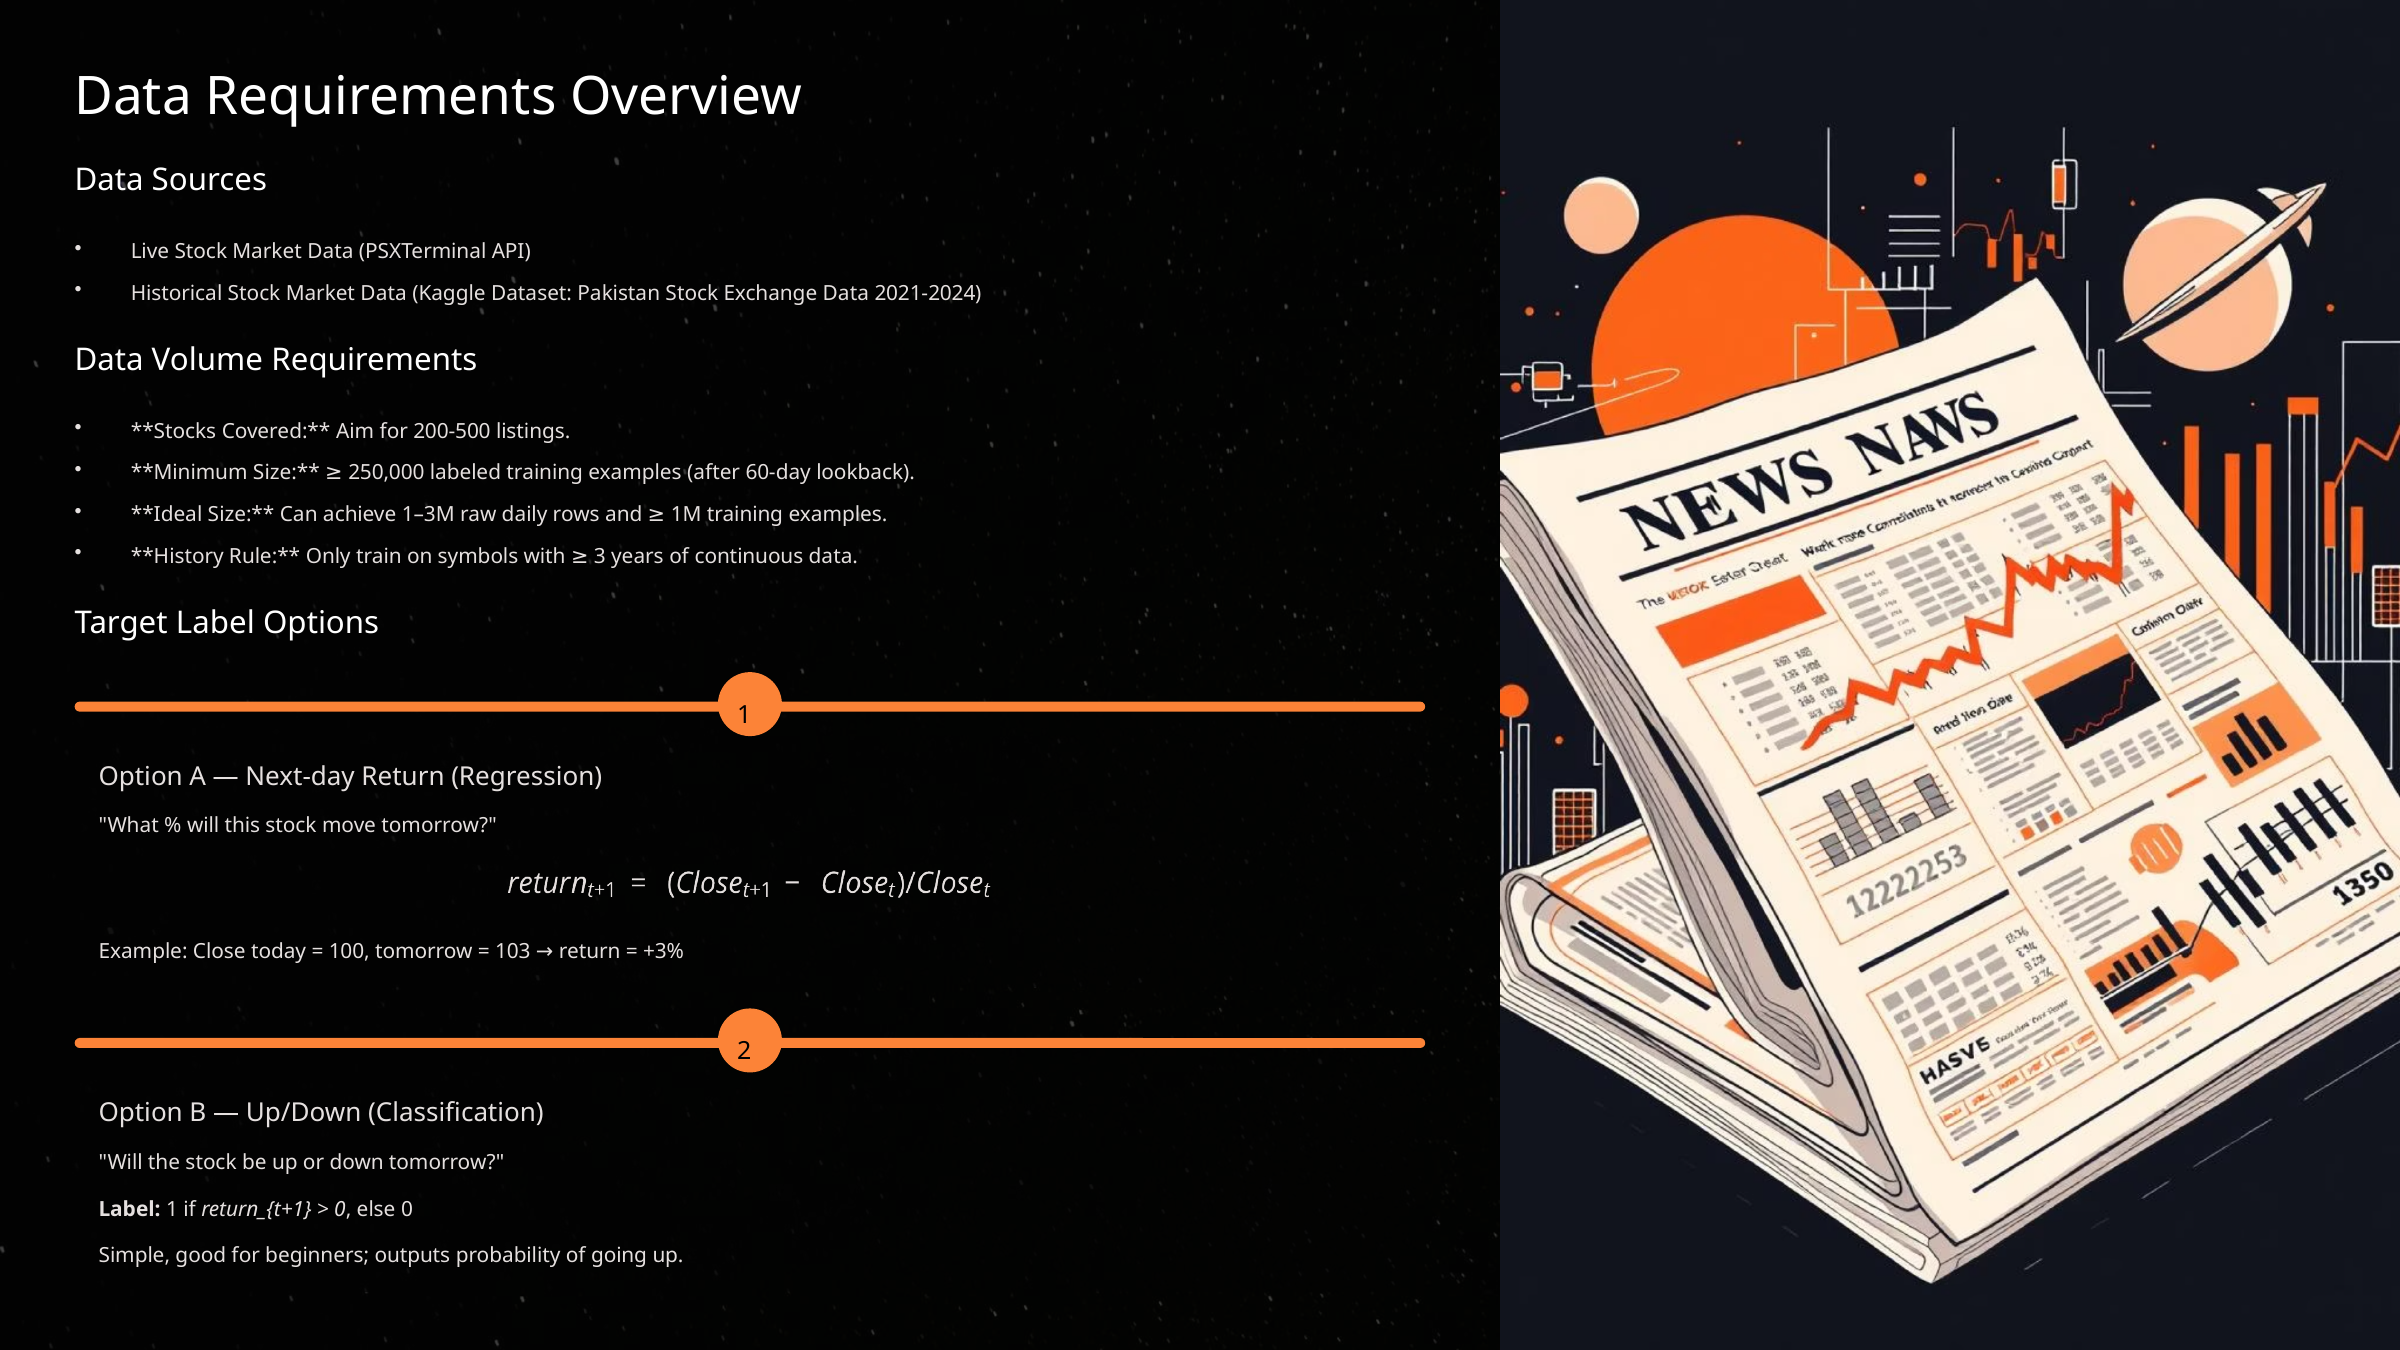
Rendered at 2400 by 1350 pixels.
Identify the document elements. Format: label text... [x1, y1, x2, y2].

text_box Live Stock Market Data (PSXTerminal API) [74, 229, 1426, 264]
text_box [74, 701, 718, 712]
text_box Historical Stock Market Data (Kaggle Dataset: Pakistan Stock Exchange Data 2021-2024) [74, 270, 1426, 306]
text_box [717, 1008, 782, 1073]
text_box **Stocks Covered:** Aim for 200-500 listings. [74, 409, 1426, 444]
text_box Option B — Up/Down (Classification) [98, 1093, 545, 1128]
text_box Simple, good for beginners; outputs probability of going up. [98, 1233, 1402, 1268]
text_box "Will the stock be up or down tomorrow?" [98, 1139, 1402, 1175]
text_box 1 [737, 688, 763, 721]
text_box Label: 1 if return_{t+1} > 0, else 0 [98, 1186, 1402, 1221]
text_box **History Rule:** Only train on symbols with ≥ 3 years of continuous data. [74, 533, 1426, 568]
text_box Example: Close today = 100, tomorrow = 103 → return = +3% [98, 929, 1402, 964]
text_box Data Requirements Overview [74, 58, 797, 126]
text_box [717, 672, 782, 737]
text_box Option A — Next-day Return (Regression) [98, 757, 610, 791]
text_box "What % will this stock move tomorrow?" [98, 803, 1402, 838]
text_box [782, 701, 1426, 712]
text_box [74, 1047, 1426, 1292]
text_box Target Label Options [74, 600, 395, 641]
text_box Data Volume Requirements [74, 337, 481, 378]
text_box **Ideal Size:** Can achieve 1–3M raw daily rows and ≥ 1M training examples. [74, 492, 1426, 527]
text_box 2 [737, 1024, 763, 1057]
picture [0, 0, 2400, 1350]
text_box Data Sources [74, 157, 395, 198]
text_box **Minimum Size:** ≥ 250,000 labeled training examples (after 60-day lookback). [74, 450, 1426, 485]
text_box [74, 1037, 718, 1048]
text_box [782, 1037, 1426, 1048]
text_box [74, 710, 1426, 988]
